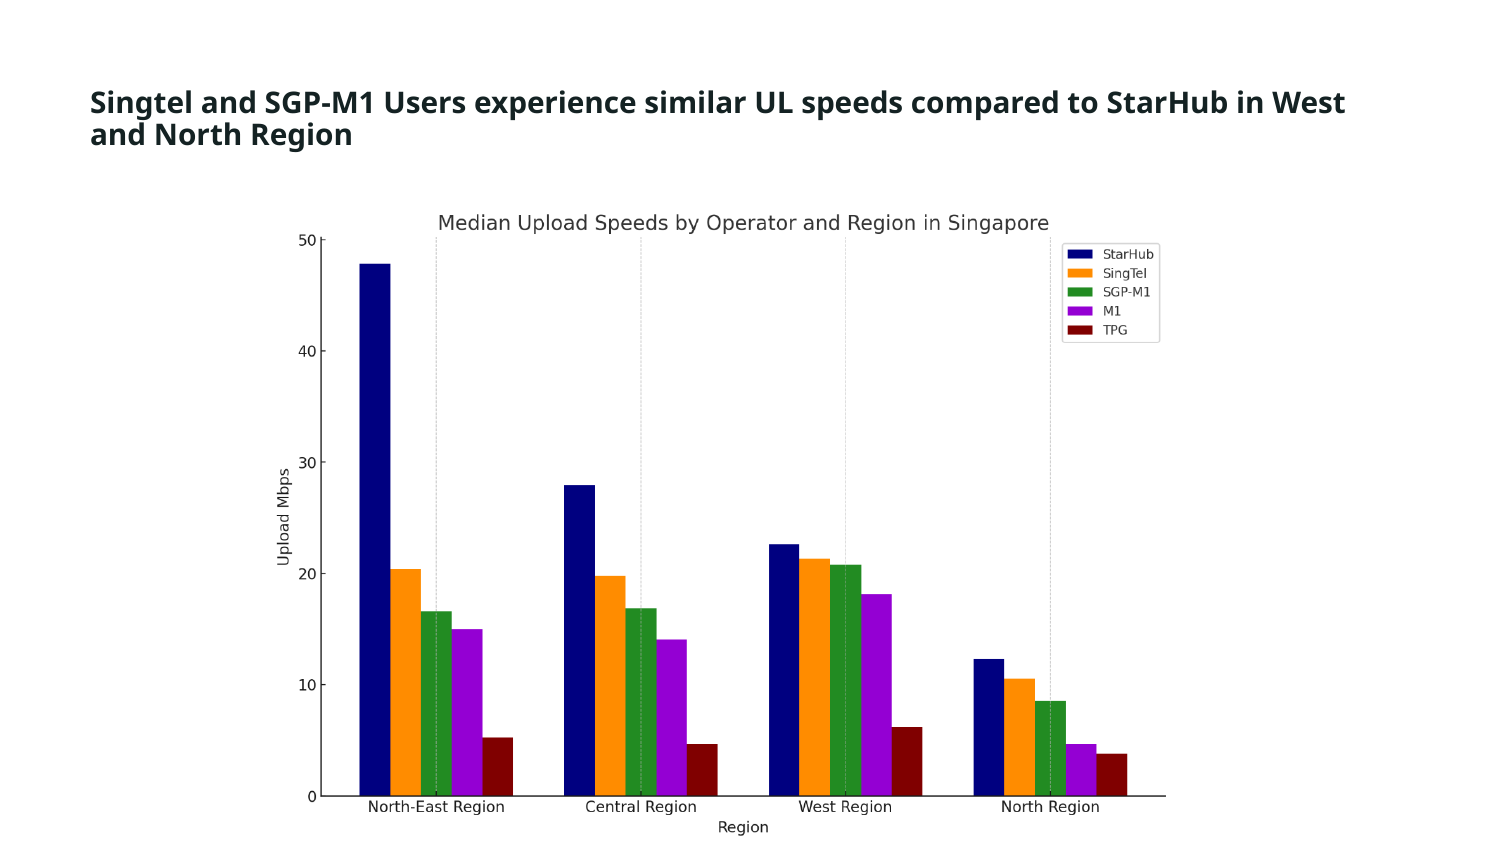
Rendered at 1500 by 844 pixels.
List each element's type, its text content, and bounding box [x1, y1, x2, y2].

title Singtel and SGP-M1 Users experience similar UL speeds compared to StarHub in West and North Region [75, 72, 1425, 167]
picture [268, 205, 1174, 844]
